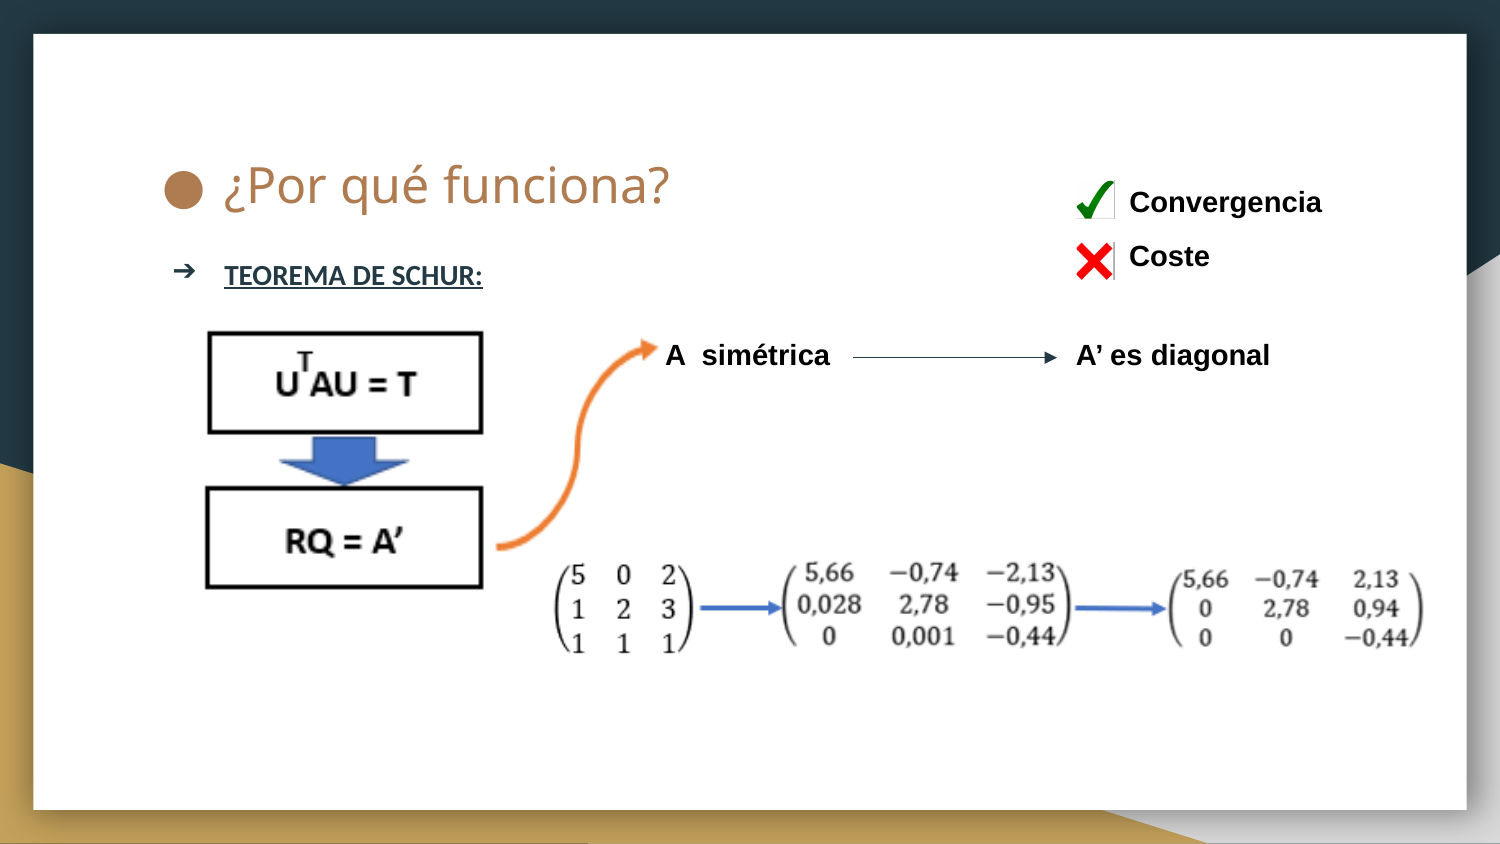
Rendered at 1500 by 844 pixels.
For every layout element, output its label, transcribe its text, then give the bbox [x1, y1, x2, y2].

list TEOREMA DE SCHUR: [134, 235, 521, 729]
picture [182, 320, 1428, 694]
picture [1076, 242, 1115, 280]
title ¿Por qué funciona? [134, 138, 752, 246]
text_box Convergencia [1114, 167, 1354, 232]
text_box A simétrica A’ es diagonal [664, 320, 1469, 385]
text_box Coste [1114, 222, 1228, 277]
picture [1076, 180, 1115, 219]
